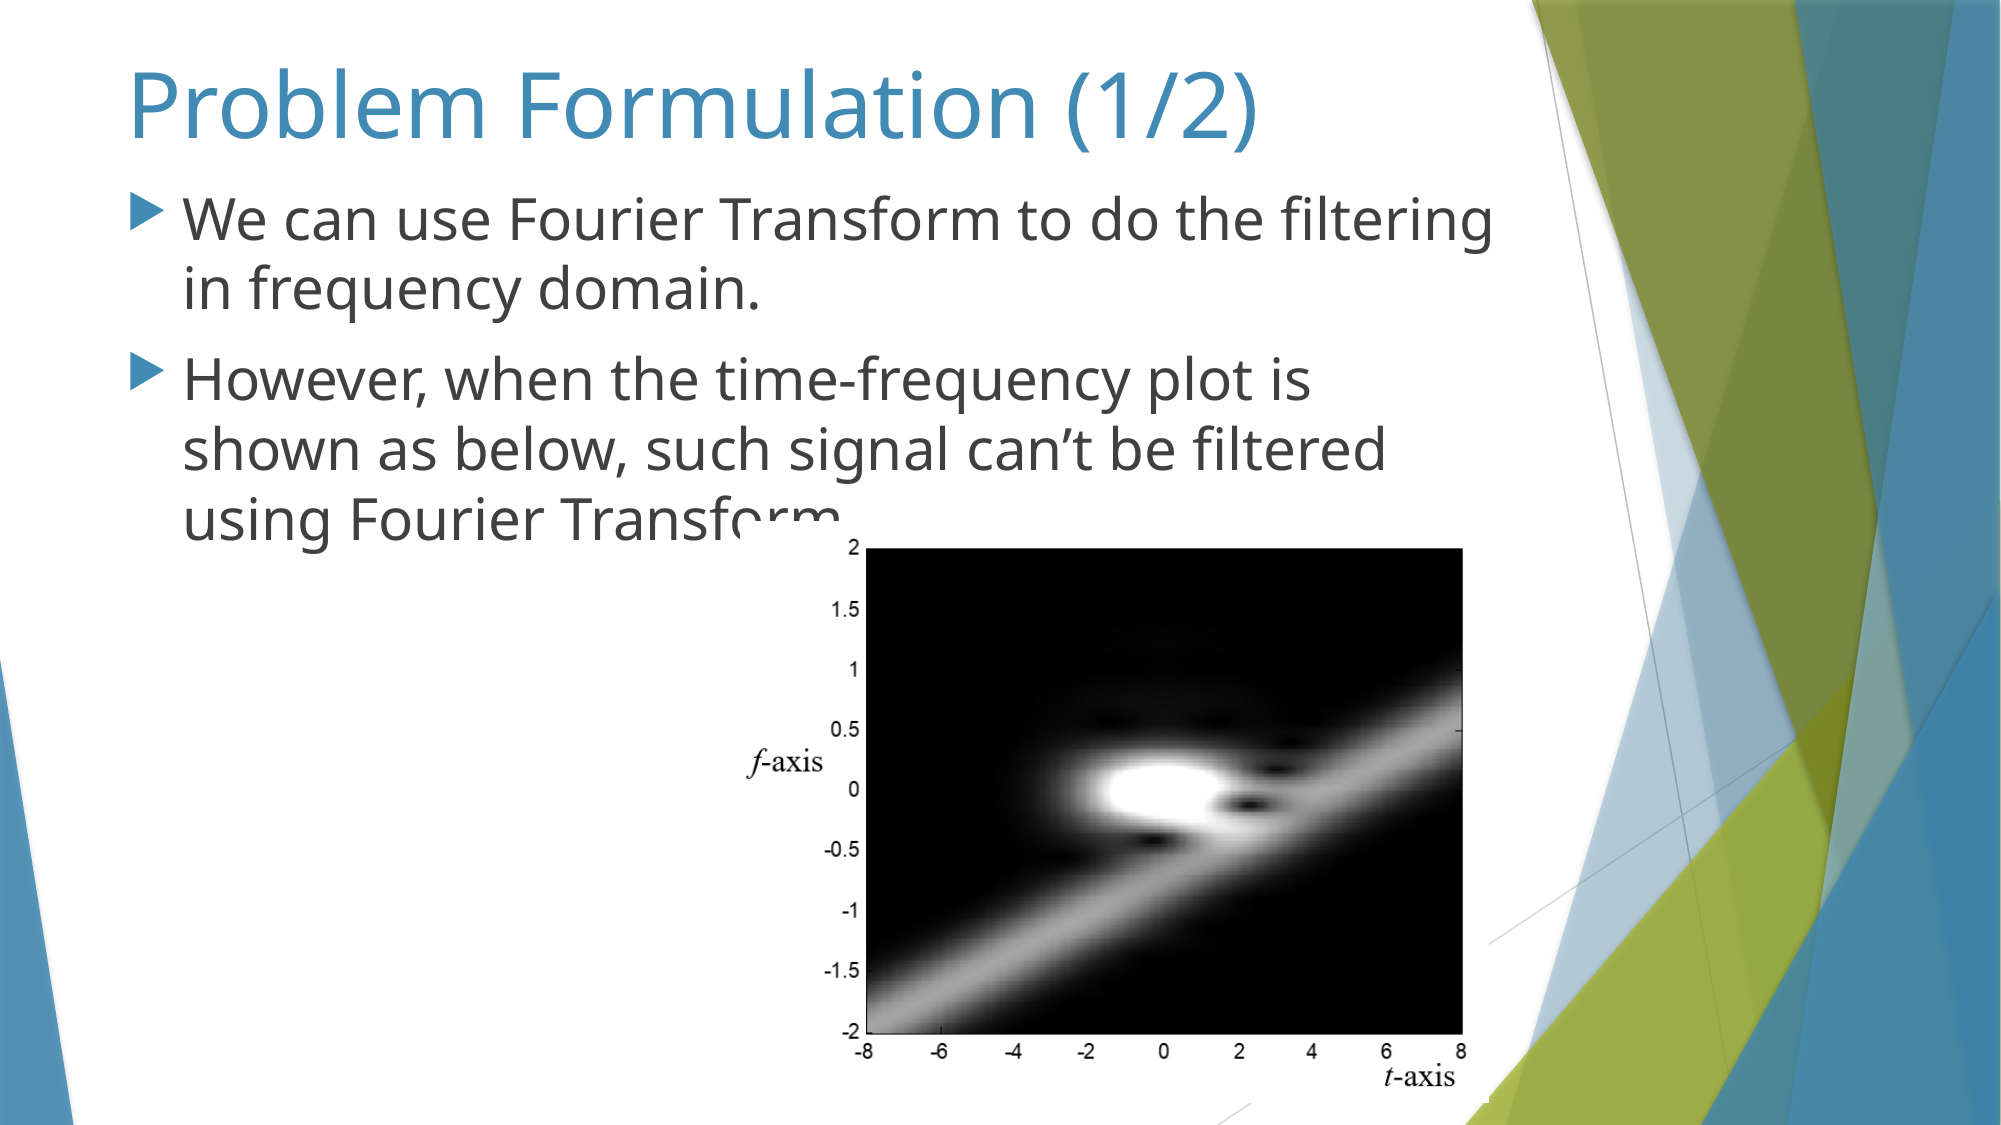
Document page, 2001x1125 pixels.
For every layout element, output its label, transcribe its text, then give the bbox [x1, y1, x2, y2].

title Problem Formulation (1/2) [111, 39, 1401, 174]
list We can use Fourier Transform to do the filtering in frequency domain. However, when the time-frequency plot is shown as below, such signal can’t be filtered using Fourier Transform. [111, 174, 1522, 899]
picture [739, 520, 1490, 1103]
